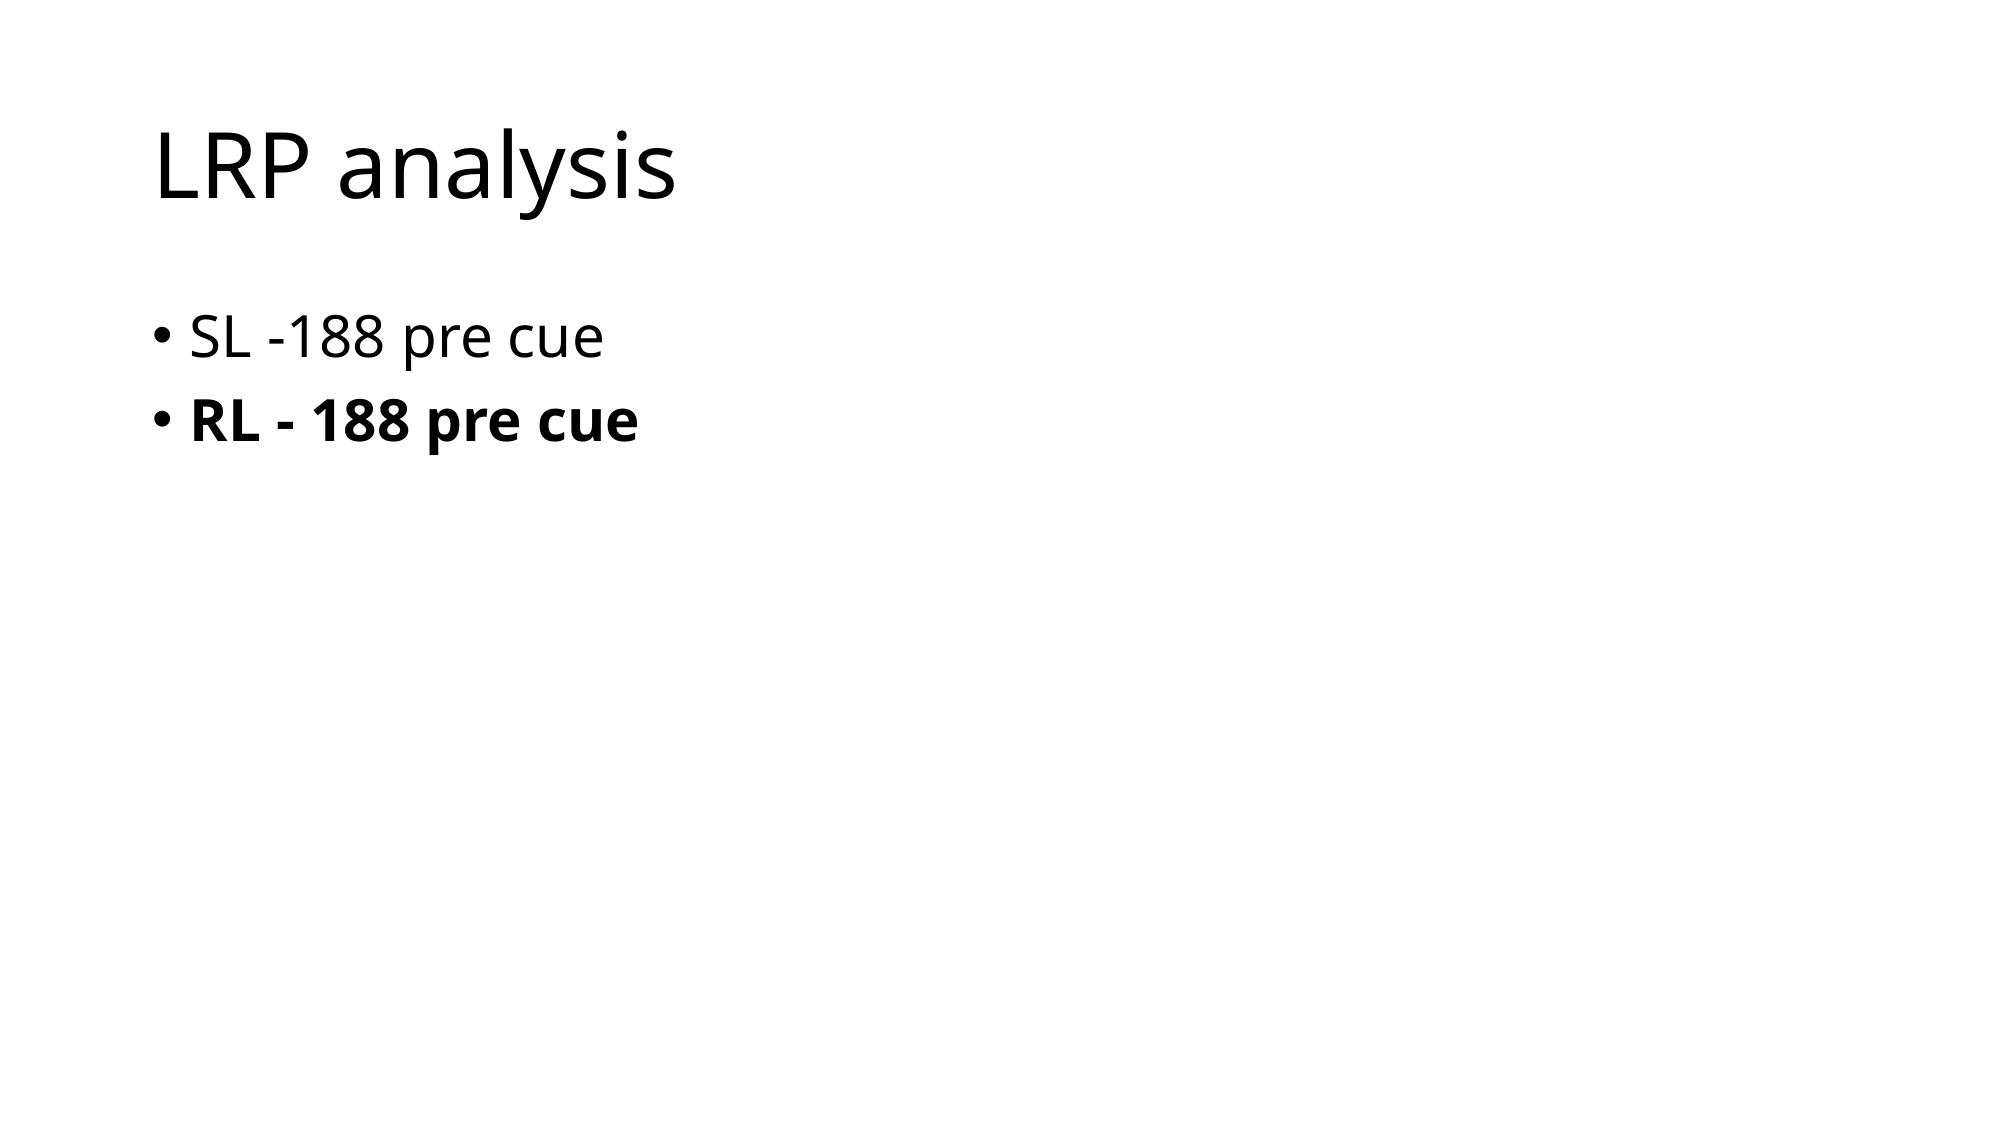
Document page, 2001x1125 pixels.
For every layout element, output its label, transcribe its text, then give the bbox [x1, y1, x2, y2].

title LRP analysis [137, 59, 1863, 278]
list SL -188 pre cue RL - 188 pre cue [137, 299, 1863, 1014]
